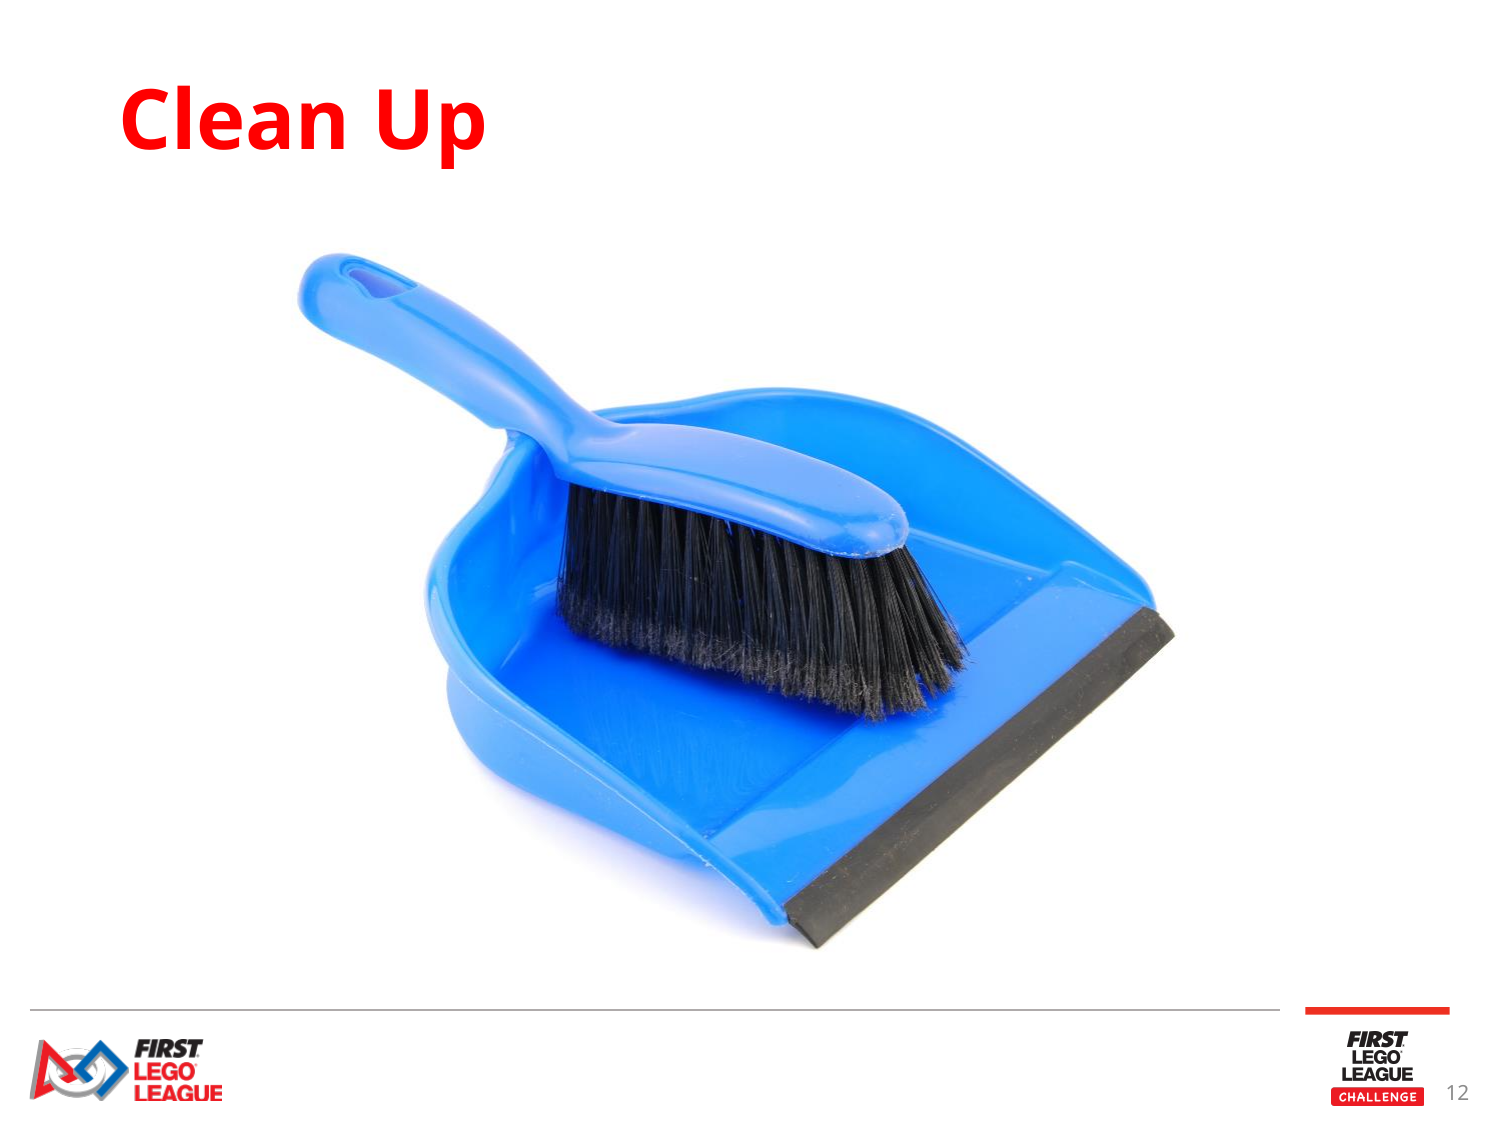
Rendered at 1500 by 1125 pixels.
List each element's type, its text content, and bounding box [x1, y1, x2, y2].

slide_number 12 [1425, 1076, 1484, 1111]
picture [147, 184, 1353, 992]
title Clean Up [103, 59, 1397, 185]
